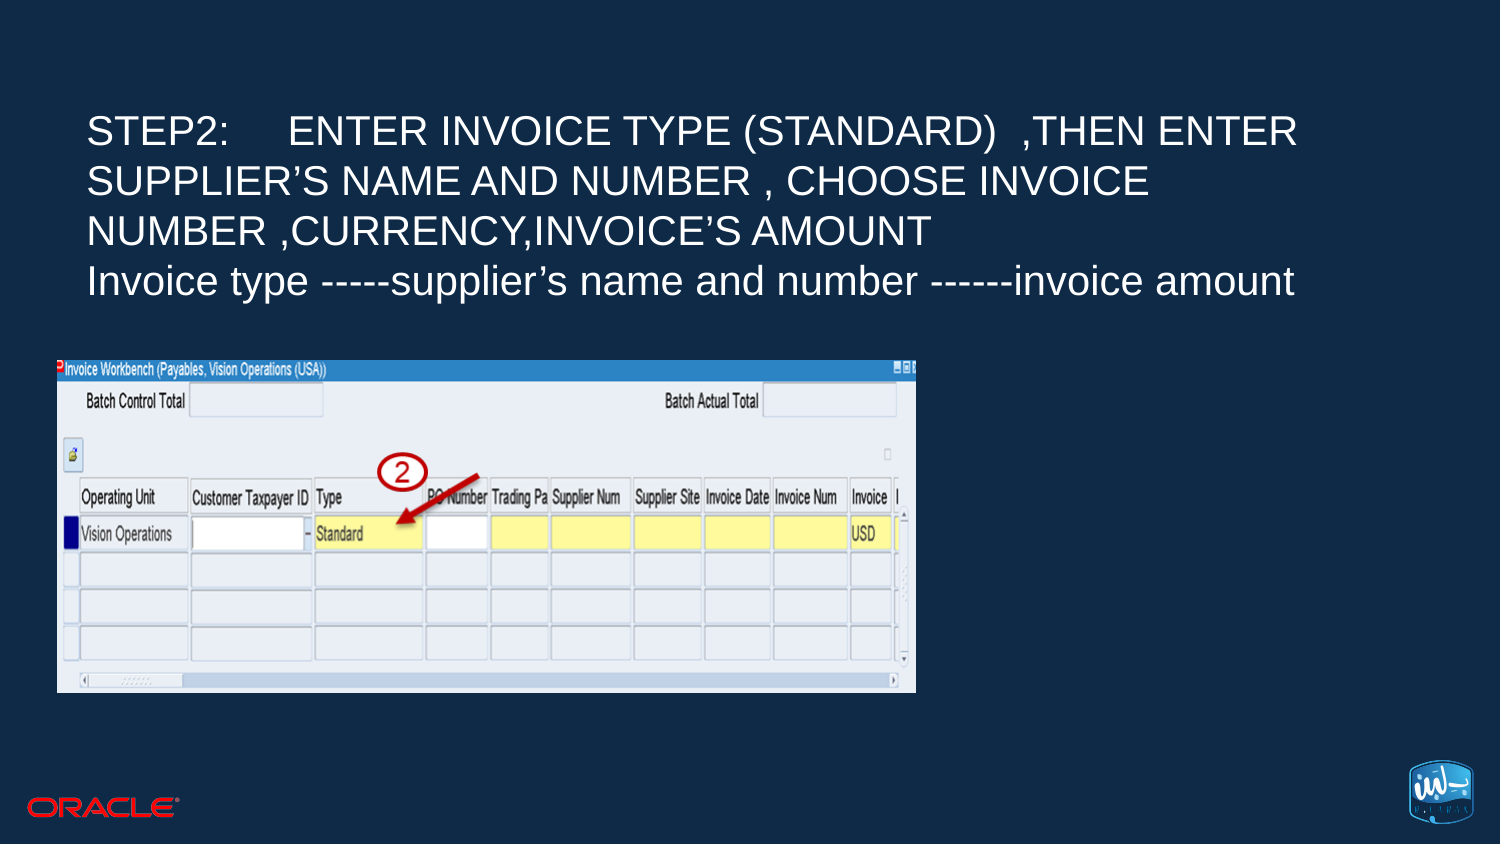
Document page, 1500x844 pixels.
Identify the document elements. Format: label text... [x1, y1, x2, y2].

picture [1406, 757, 1477, 827]
text_box STEP2: ENTER INVOICE TYPE (STANDARD) ,THEN ENTER SUPPLIER’S NAME AND NUMBER , CHOOSE INVOICE NUMBER ,CURRENCY,INVOICE’S AMOUNT Invoice type -----supplier’s name and number ------invoice amount [71, 96, 1450, 312]
picture [23, 788, 185, 827]
picture [57, 360, 917, 693]
